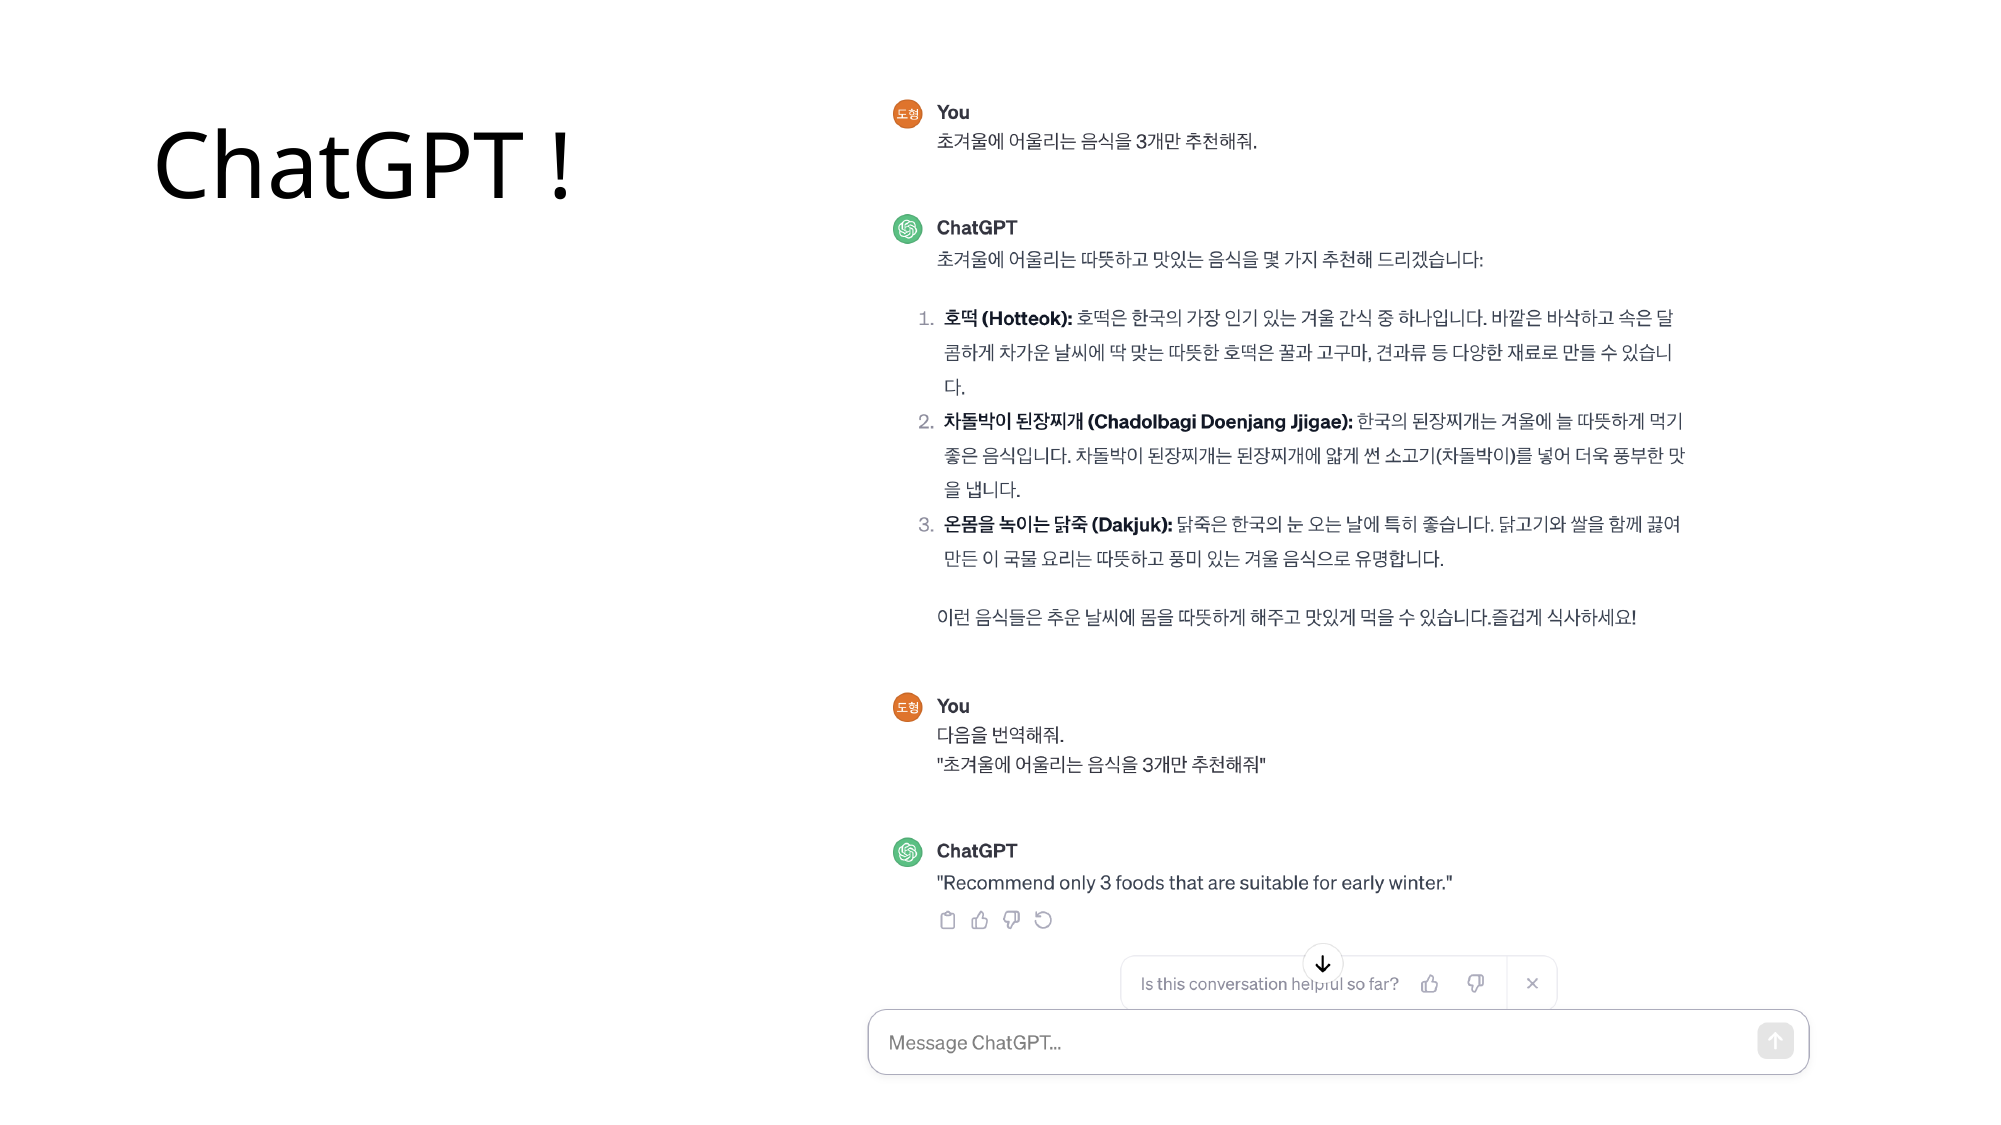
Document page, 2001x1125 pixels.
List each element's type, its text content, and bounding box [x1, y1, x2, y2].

title ChatGPT ! [137, 59, 805, 278]
picture [805, 59, 1863, 1086]
